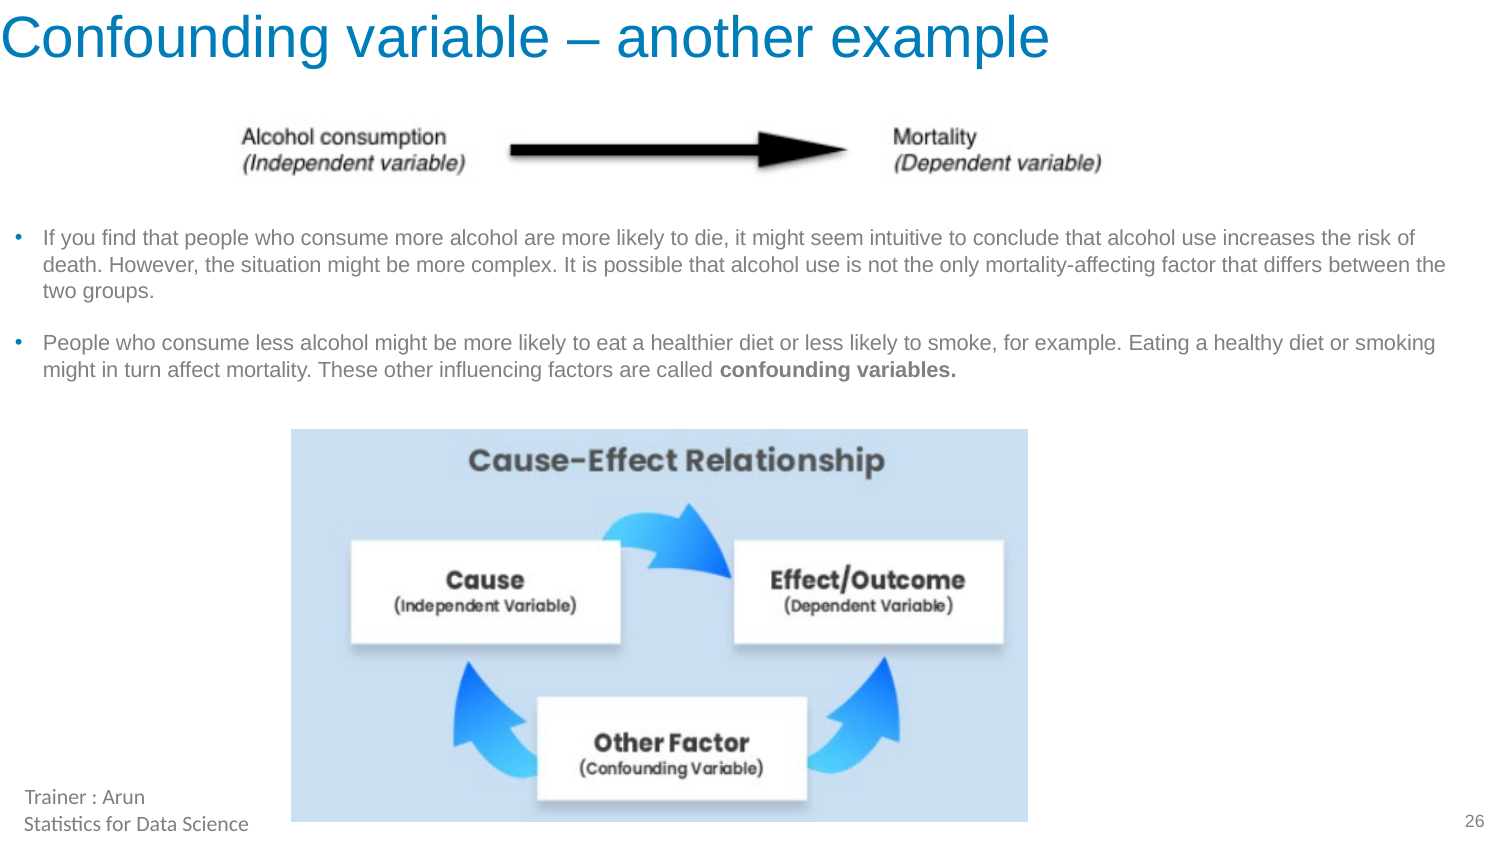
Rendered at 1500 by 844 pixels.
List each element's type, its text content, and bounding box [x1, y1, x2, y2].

text_box If you find that people who consume more alcohol are more likely to die, it might seem intuitive to conclude that alcohol use increases the risk of death. However, the situation might be more complex. It is possible that alcohol use is not the only mortality-affecting factor that differs between the two groups. People who consume less alcohol might be more likely to eat a healthier diet or less likely to smoke, for example. Eating a healthy diet or smoking might in turn affect mortality. These other influencing factors are called confounding variables. [0, 216, 1492, 389]
picture [213, 104, 1129, 218]
picture [291, 429, 1028, 823]
title Confounding variable – another example [0, 0, 1305, 105]
